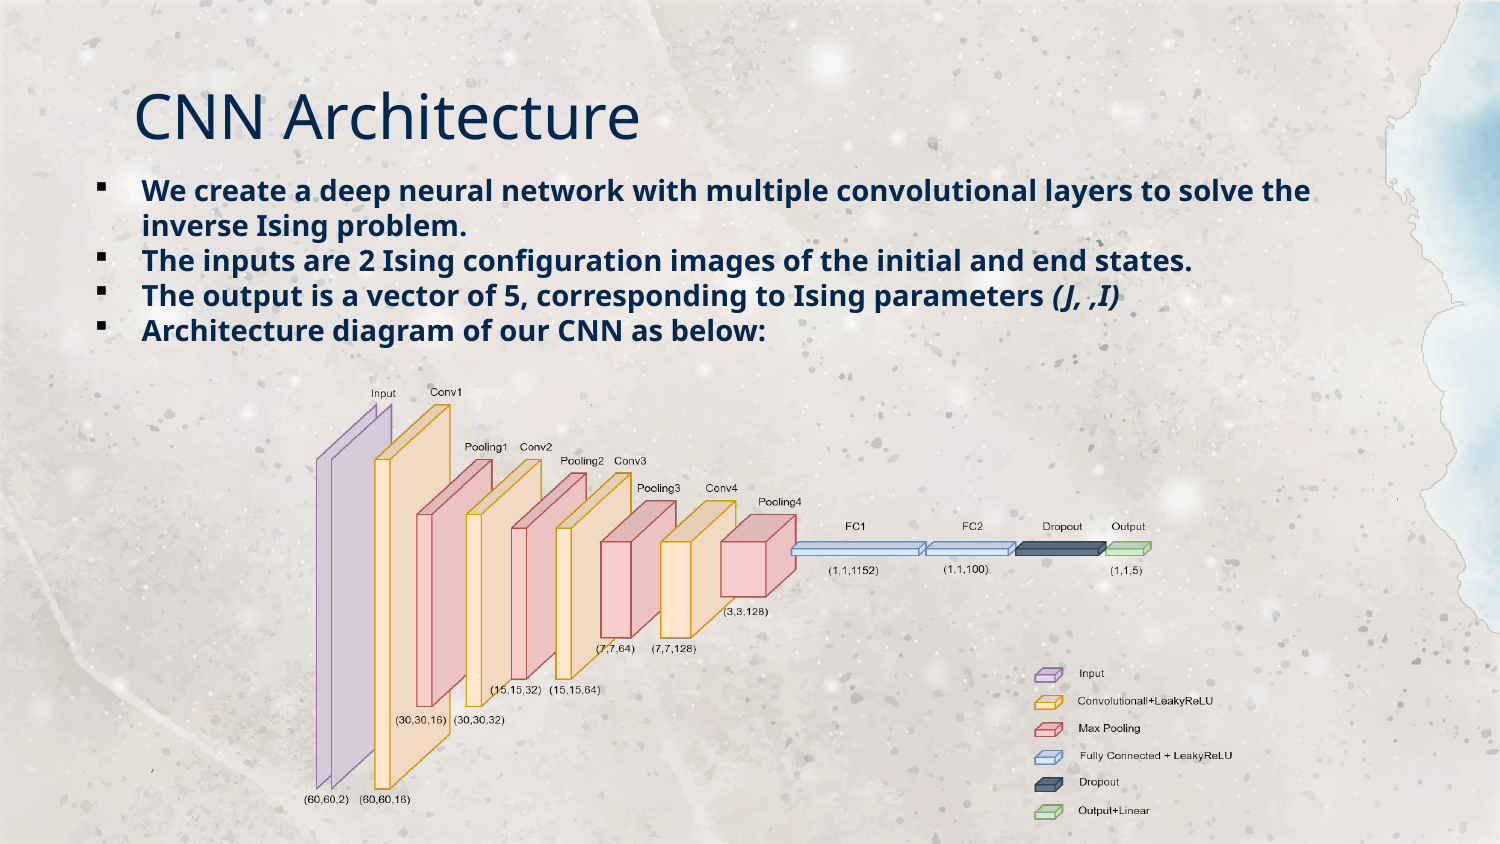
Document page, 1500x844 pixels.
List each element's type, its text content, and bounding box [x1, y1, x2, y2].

title CNN Architecture [118, 62, 1382, 157]
picture [0, 0, 1500, 844]
